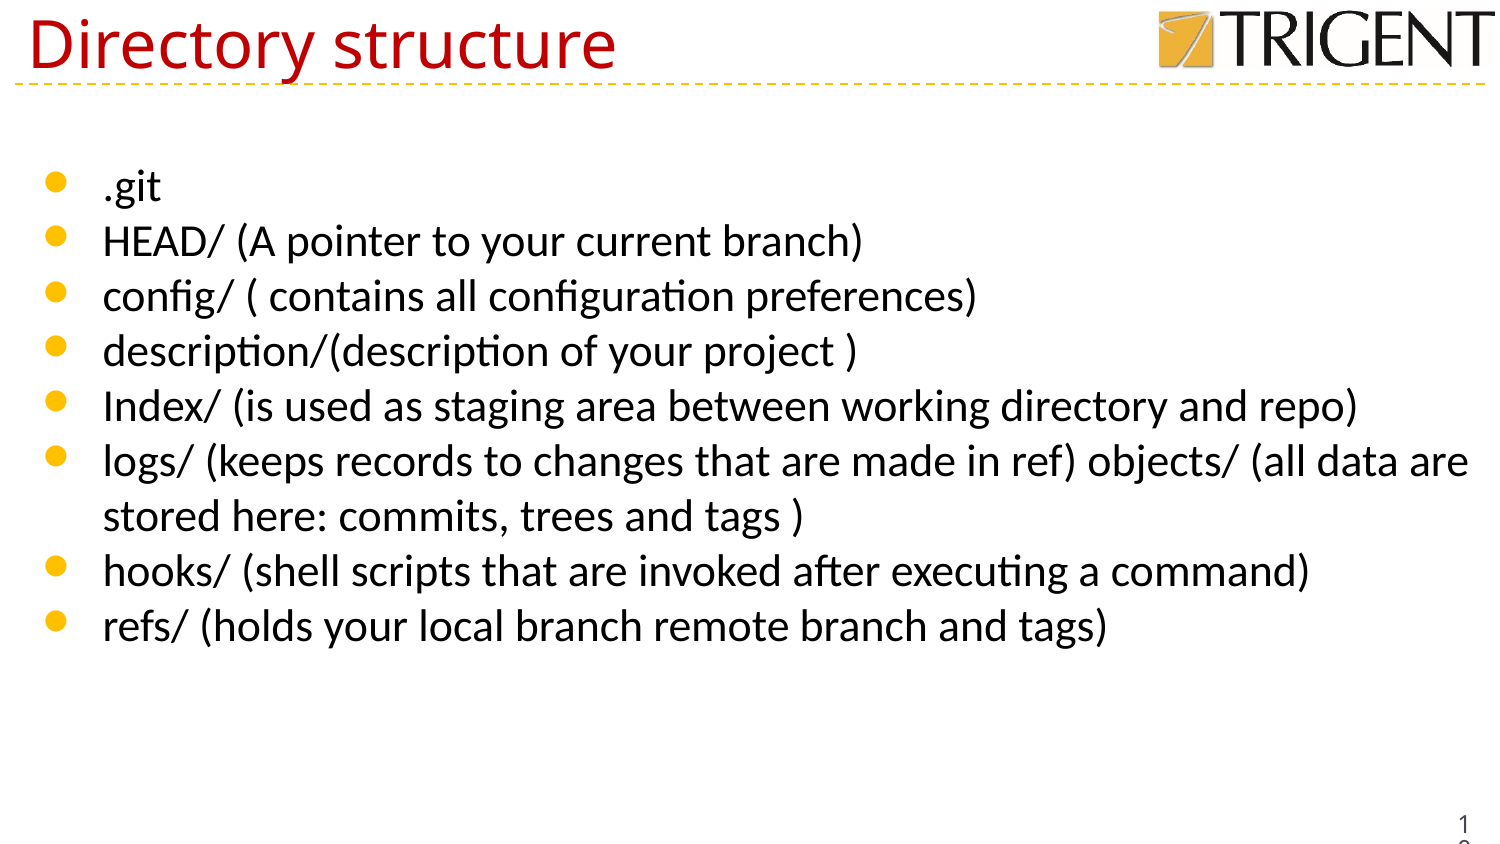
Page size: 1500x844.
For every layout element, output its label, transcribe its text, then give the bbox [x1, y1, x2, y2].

slide_number 10 [1442, 801, 1500, 844]
list .git HEAD/ (A pointer to your current branch) config/ ( contains all configuration preferences) description/(description of your project ) Index/ (is used as staging area between working directory and repo) logs/ (keeps records to changes that are made in ref) objects/ (all data are stored here: commits, trees and tags ) hooks/ (shell scripts that are invoked after executing a command) refs/ (holds your local branch remote branch and tags) [12, 93, 1488, 835]
picture [1168, 9, 1495, 70]
title Directory structure [12, 4, 1168, 80]
